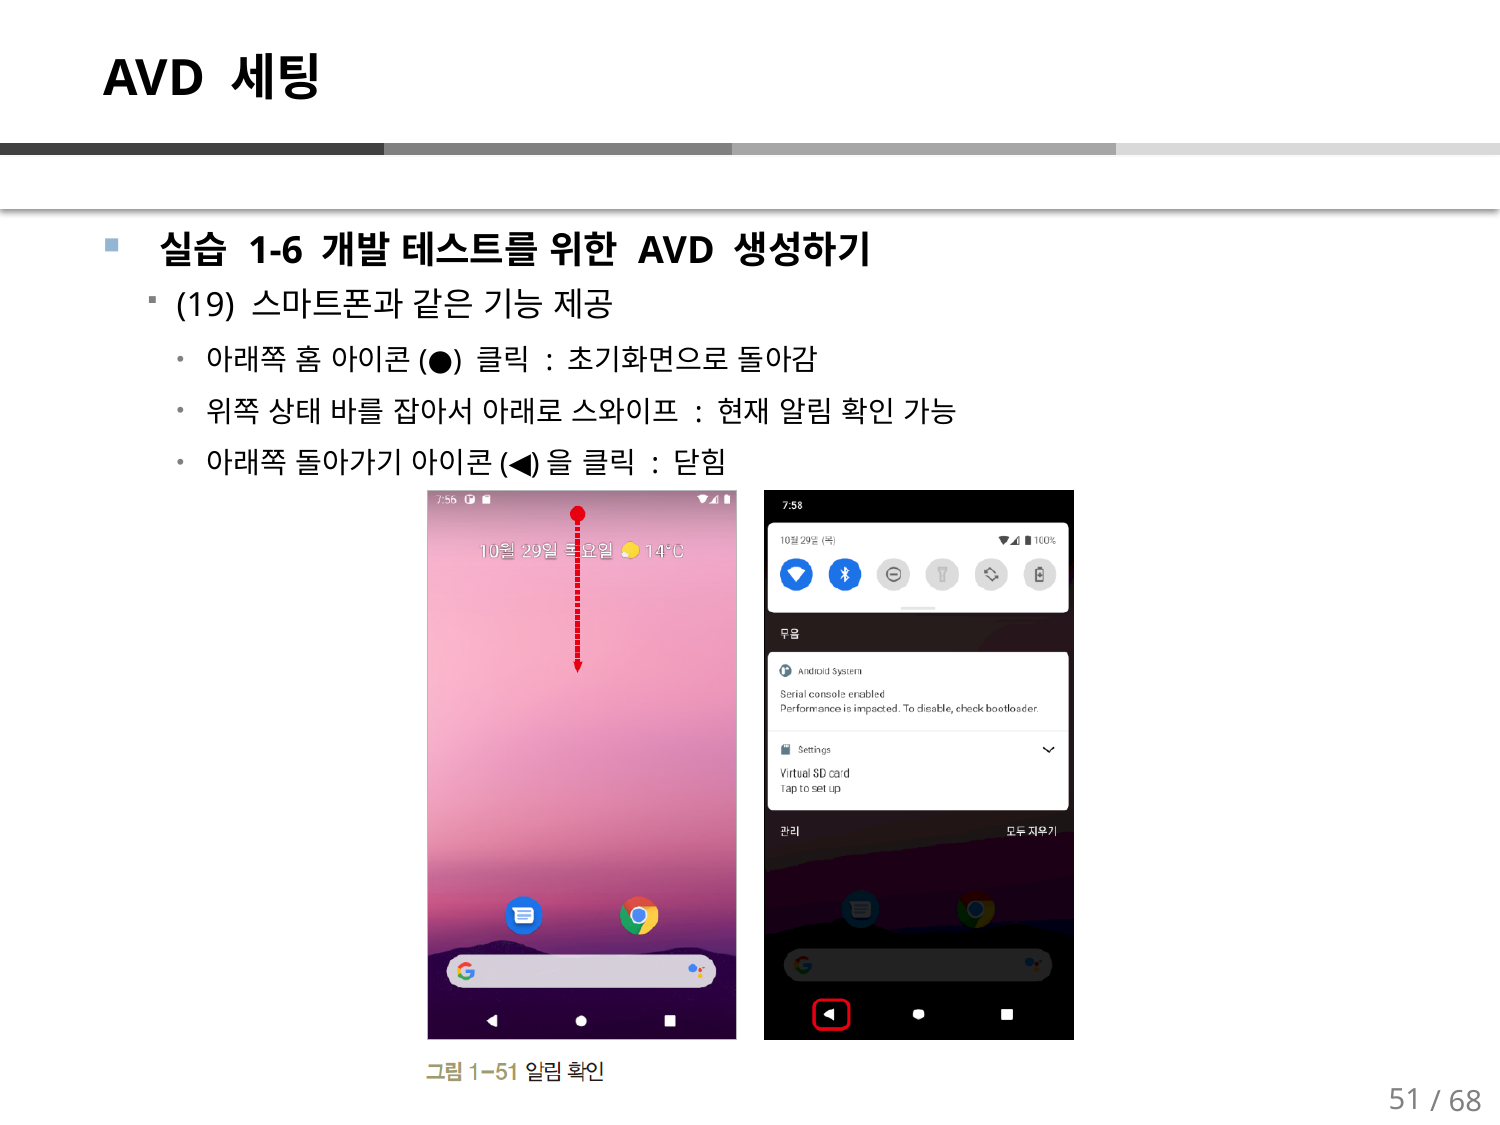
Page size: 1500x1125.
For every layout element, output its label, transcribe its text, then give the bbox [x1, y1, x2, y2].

title AVD 세팅 [88, 30, 1211, 121]
picture [424, 487, 1076, 1085]
list 실습 1-6 개발 테스트를 위한 AVD 생성하기 (19) 스마트폰과 같은 기능 제공 아래쪽 홈 아이콘(●) 클릭 : 초기화면으로 돌아감 위쪽 상태 바를 잡아서 아래로 스와이프 : 현재 알림 확인 가능 아래쪽 돌아가기 아이콘(◀)을 클릭 : 닫힘 [88, 196, 1436, 1083]
